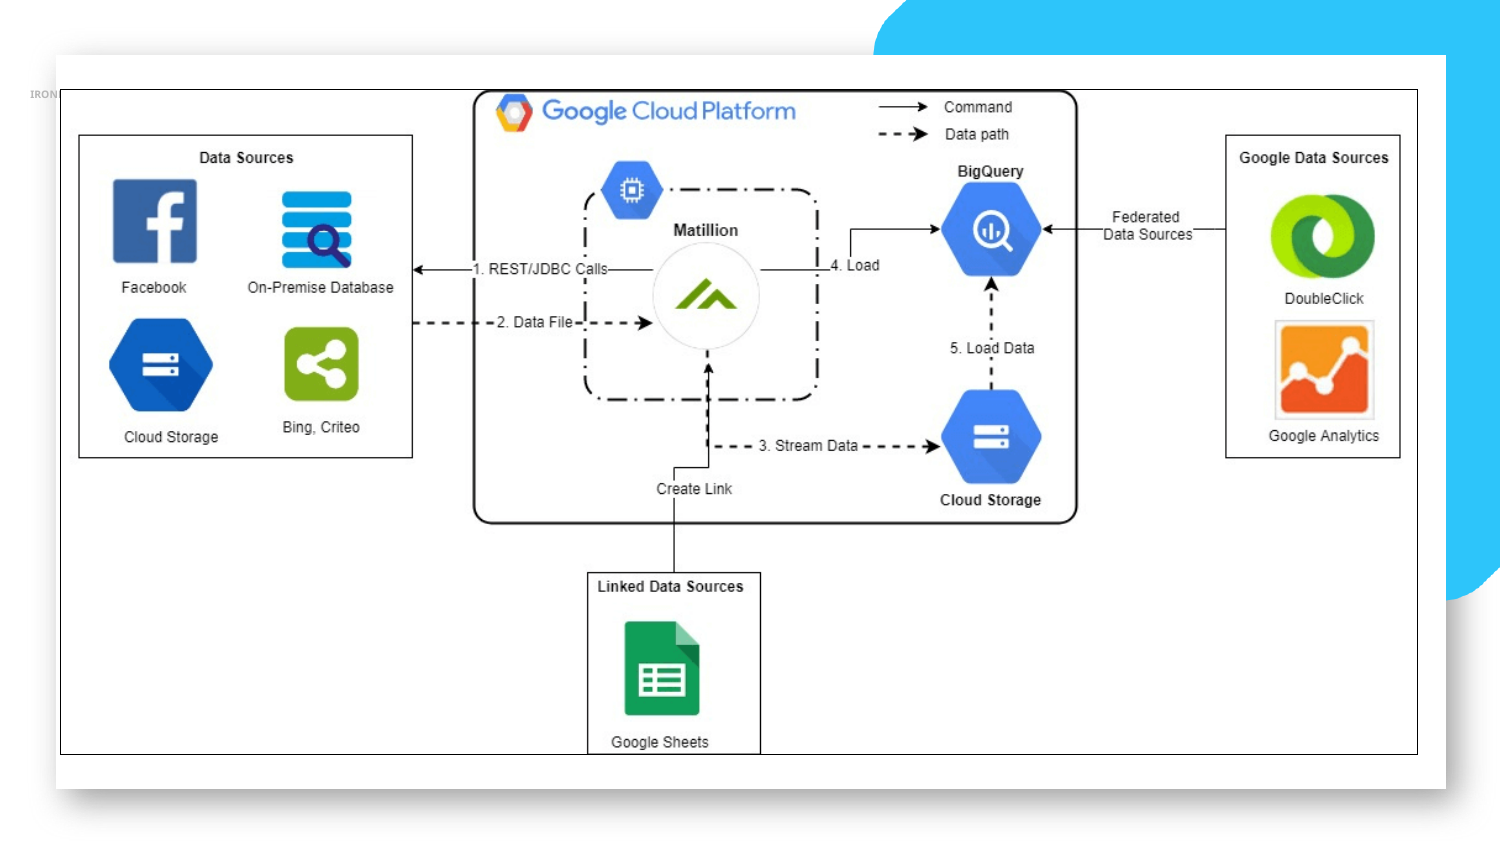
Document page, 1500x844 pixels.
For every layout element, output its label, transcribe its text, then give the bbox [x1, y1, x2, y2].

text_box IRONHACK BOOTCAMP [15, 71, 354, 108]
picture [0, 0, 1500, 844]
